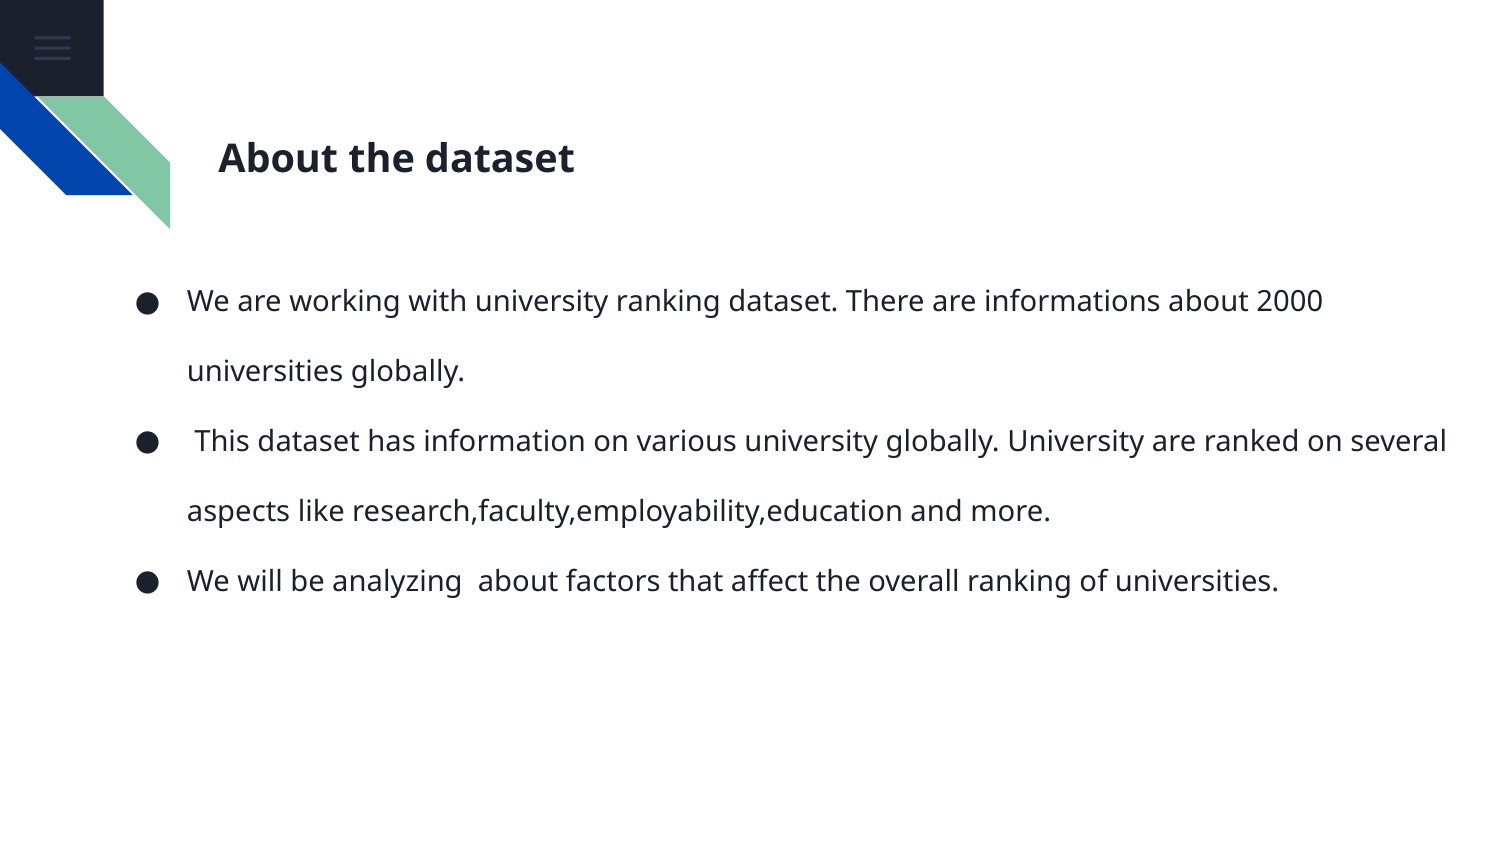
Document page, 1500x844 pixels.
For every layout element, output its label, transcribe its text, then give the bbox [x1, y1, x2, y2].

list We are working with university ranking dataset. There are informations about 2000 universities globally. This dataset has information on various university globally. University are ranked on several aspects like research,faculty,employability,education and more. We will be analyzing about factors that affect the overall ranking of universities. [96, 232, 1465, 844]
title About the dataset [203, 118, 1358, 232]
